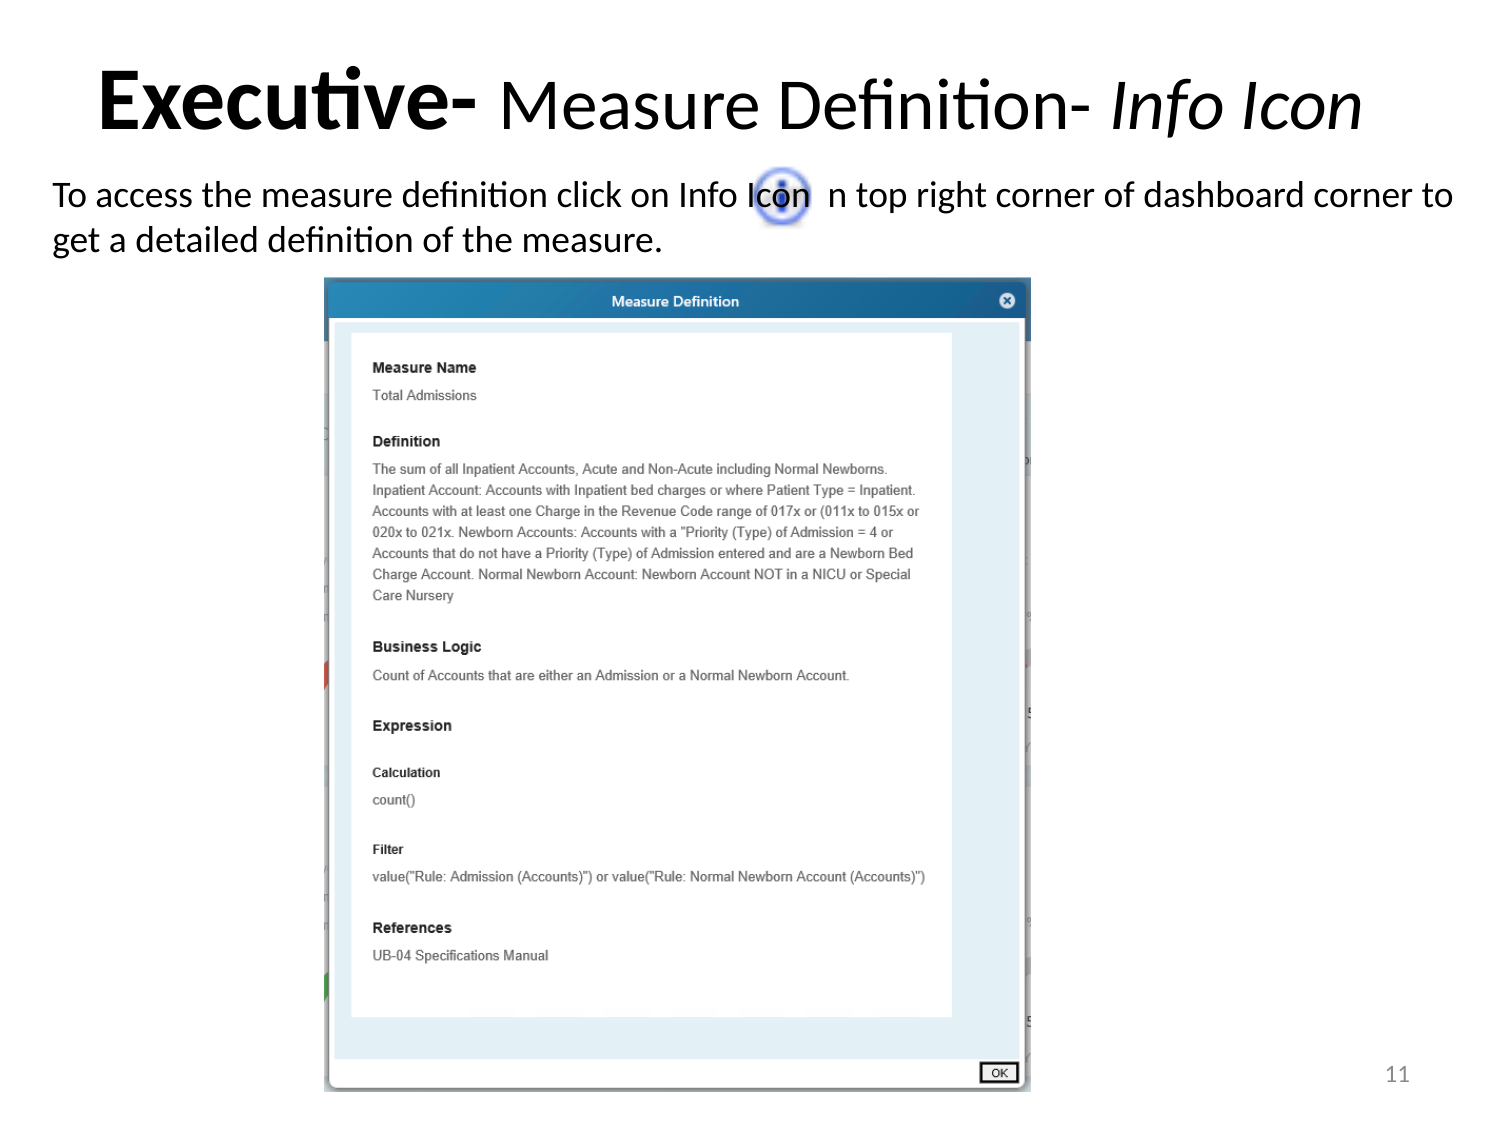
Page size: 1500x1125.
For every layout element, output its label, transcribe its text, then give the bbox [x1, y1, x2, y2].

slide_number 11 [1074, 1042, 1425, 1103]
title Executive- Measure Definition- Info Icon [37, 0, 1425, 188]
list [737, 149, 836, 238]
text_box To access the measure definition click on Info Icon n top right corner of dashboard corner to get a detailed definition of the measure. [37, 162, 1475, 268]
picture [324, 277, 1031, 1092]
